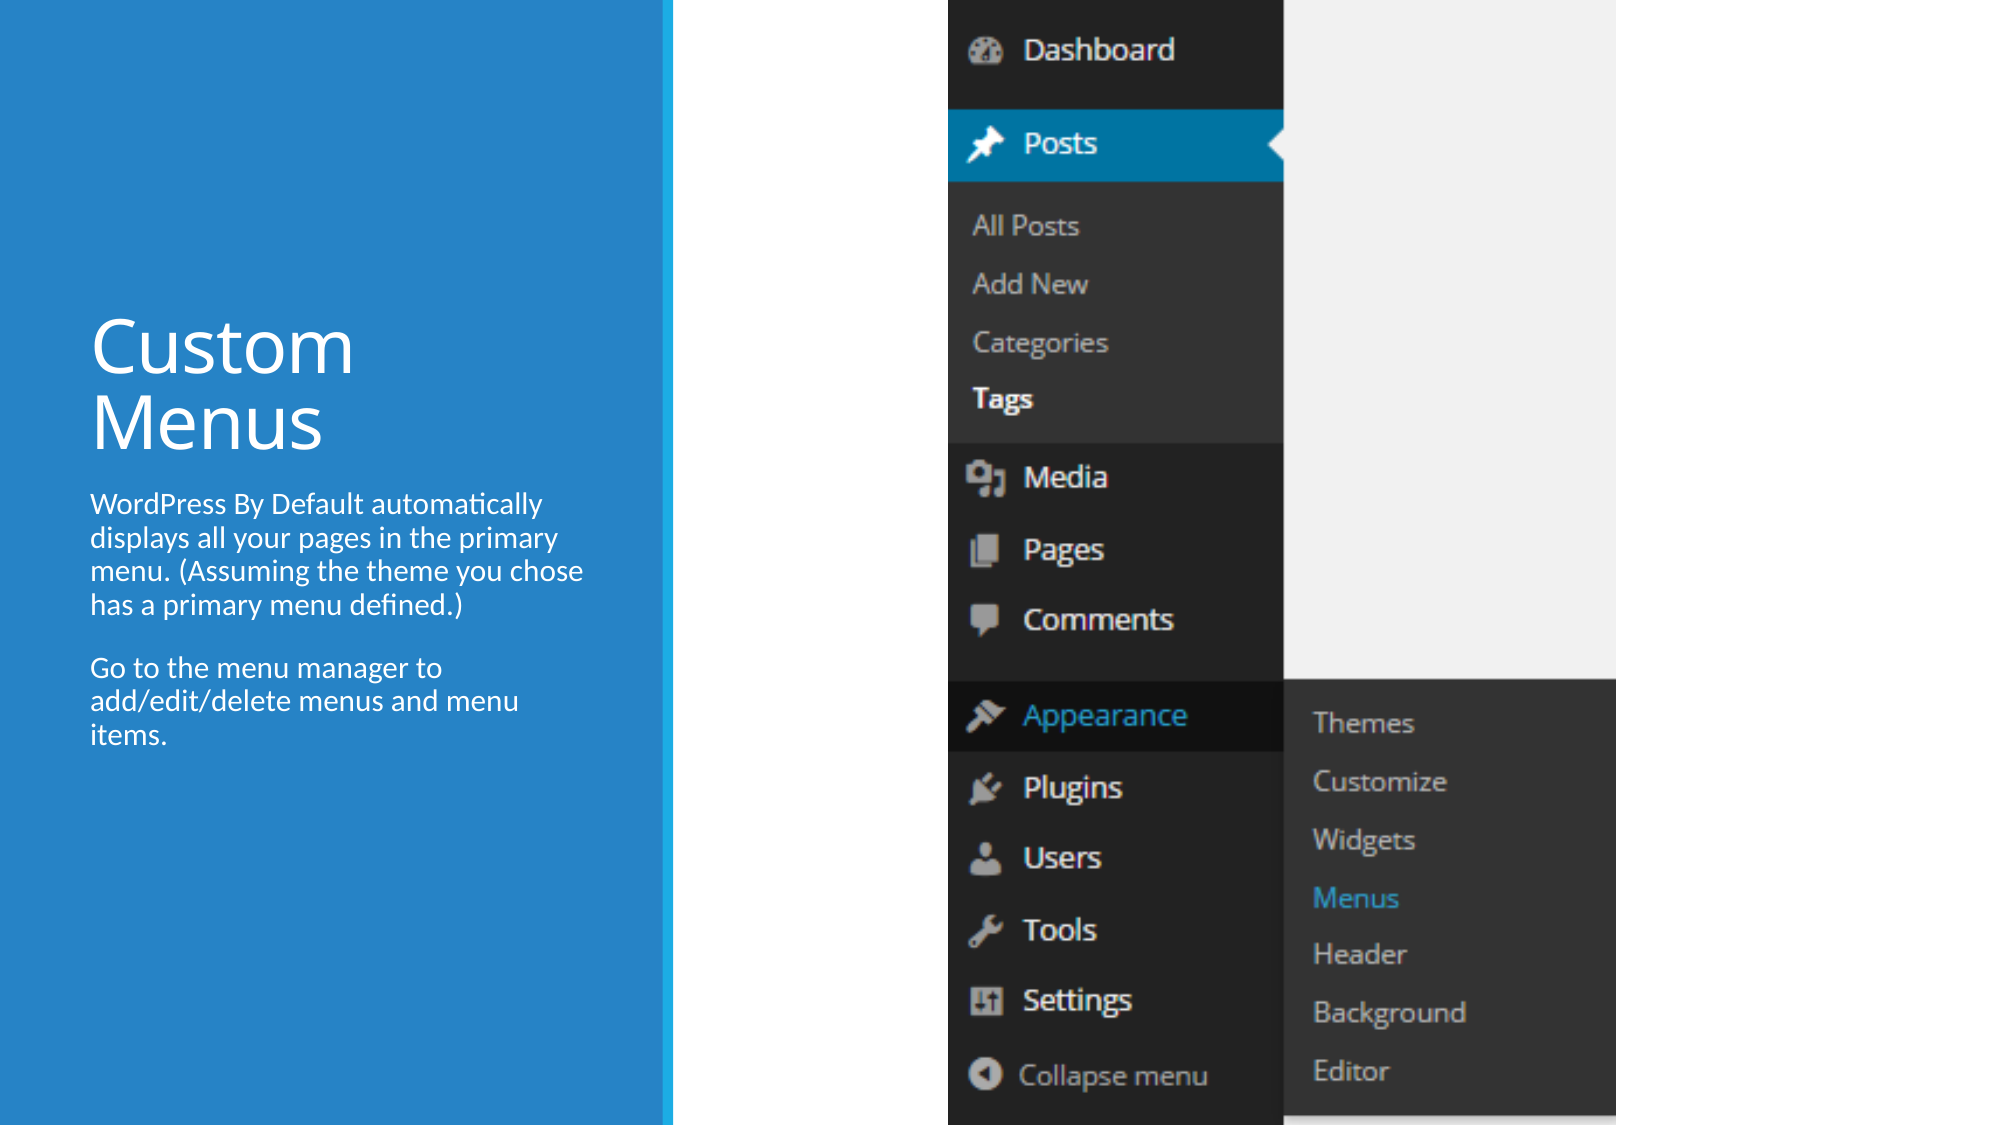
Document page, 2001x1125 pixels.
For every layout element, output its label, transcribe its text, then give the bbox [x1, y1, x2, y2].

list WordPress By Default automatically displays all your pages in the primary menu. (Assuming the theme you chose has a primary menu defined.) Go to the menu manager to add/edit/delete menus and menu items. [75, 479, 600, 1035]
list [947, 0, 1617, 1125]
title Custom Menus [75, 97, 600, 473]
